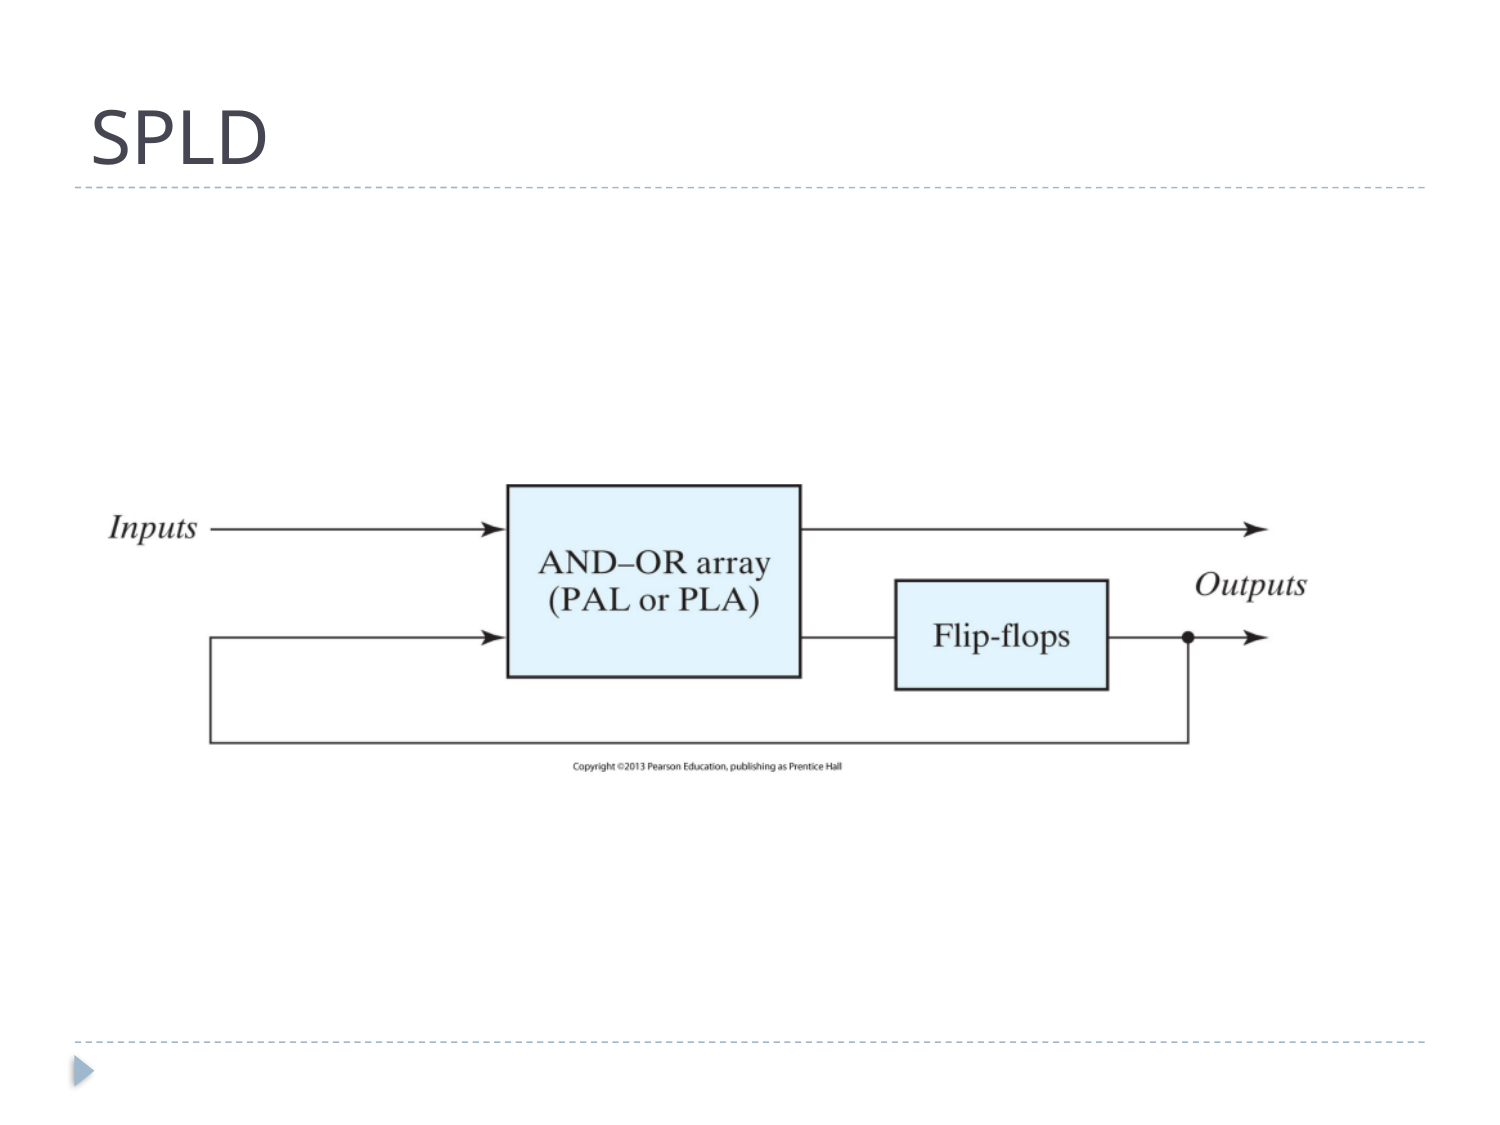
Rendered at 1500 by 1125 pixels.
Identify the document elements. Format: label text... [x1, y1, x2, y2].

picture [99, 474, 1312, 782]
title SPLD [74, 24, 1426, 188]
